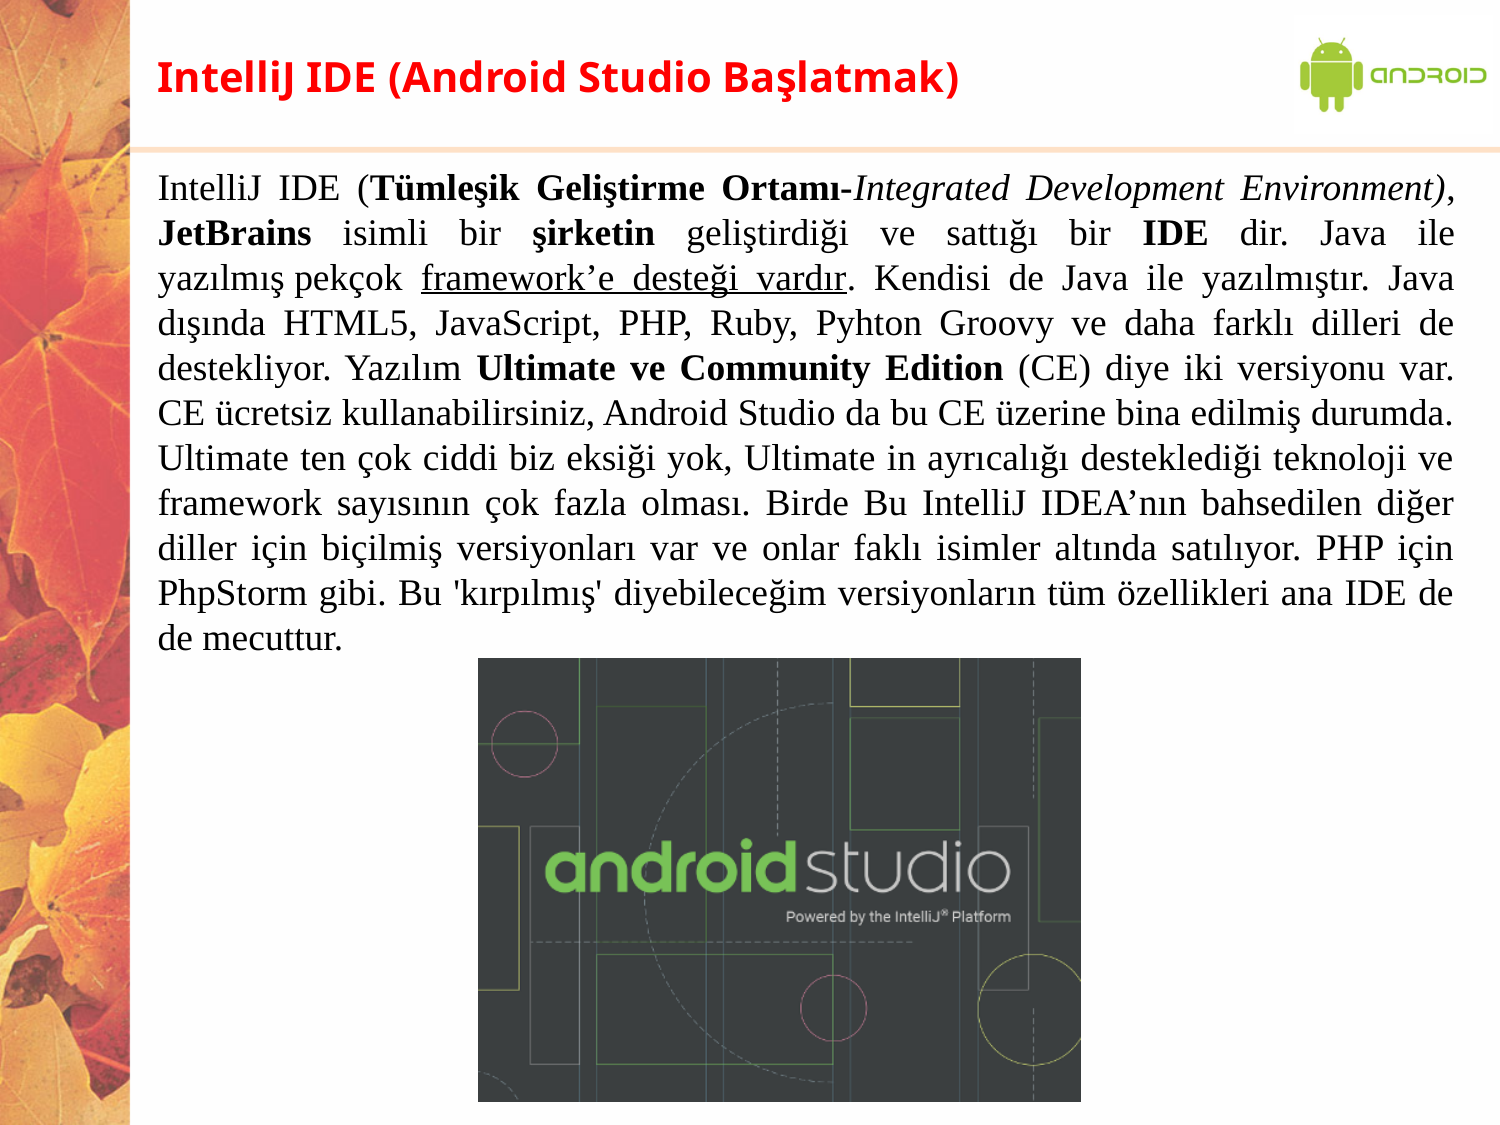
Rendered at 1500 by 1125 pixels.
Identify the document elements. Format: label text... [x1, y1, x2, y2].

text_box IntelliJ IDE (Tümleşik Geliştirme Ortamı-Integrated Development Environment), JetBrains isimli bir şirketin geliştirdiği ve sattığı bir IDE dir. Java ile yazılmış pekçok framework’e desteği vardır. Kendisi de Java ile yazılmıştır. Java dışında HTML5, JavaScript, PHP, Ruby, Pyhton Groovy ve daha farklı dilleri de destekliyor. Yazılım Ultimate ve Community Edition (CE) diye iki versiyonu var. CE ücretsiz kullanabilirsiniz, Android Studio da bu CE üzerine bina edilmiş durumda. Ultimate ten çok ciddi biz eksiği yok, Ultimate in ayrıcalığı desteklediği teknoloji ve framework sayısının çok fazla olması. Birde Bu IntelliJ IDEA’nın bahsedilen diğer diller için biçilmiş versiyonları var ve onlar faklı isimler altında satılıyor. PHP için PhpStorm gibi. Bu 'kırpılmış' diyebileceğim versiyonların tüm özellikleri ana IDE de de mecuttur. [142, 159, 1471, 665]
text_box IntelliJ IDE (Android Studio Başlatmak) [142, 43, 1247, 109]
picture [0, 0, 1500, 1125]
